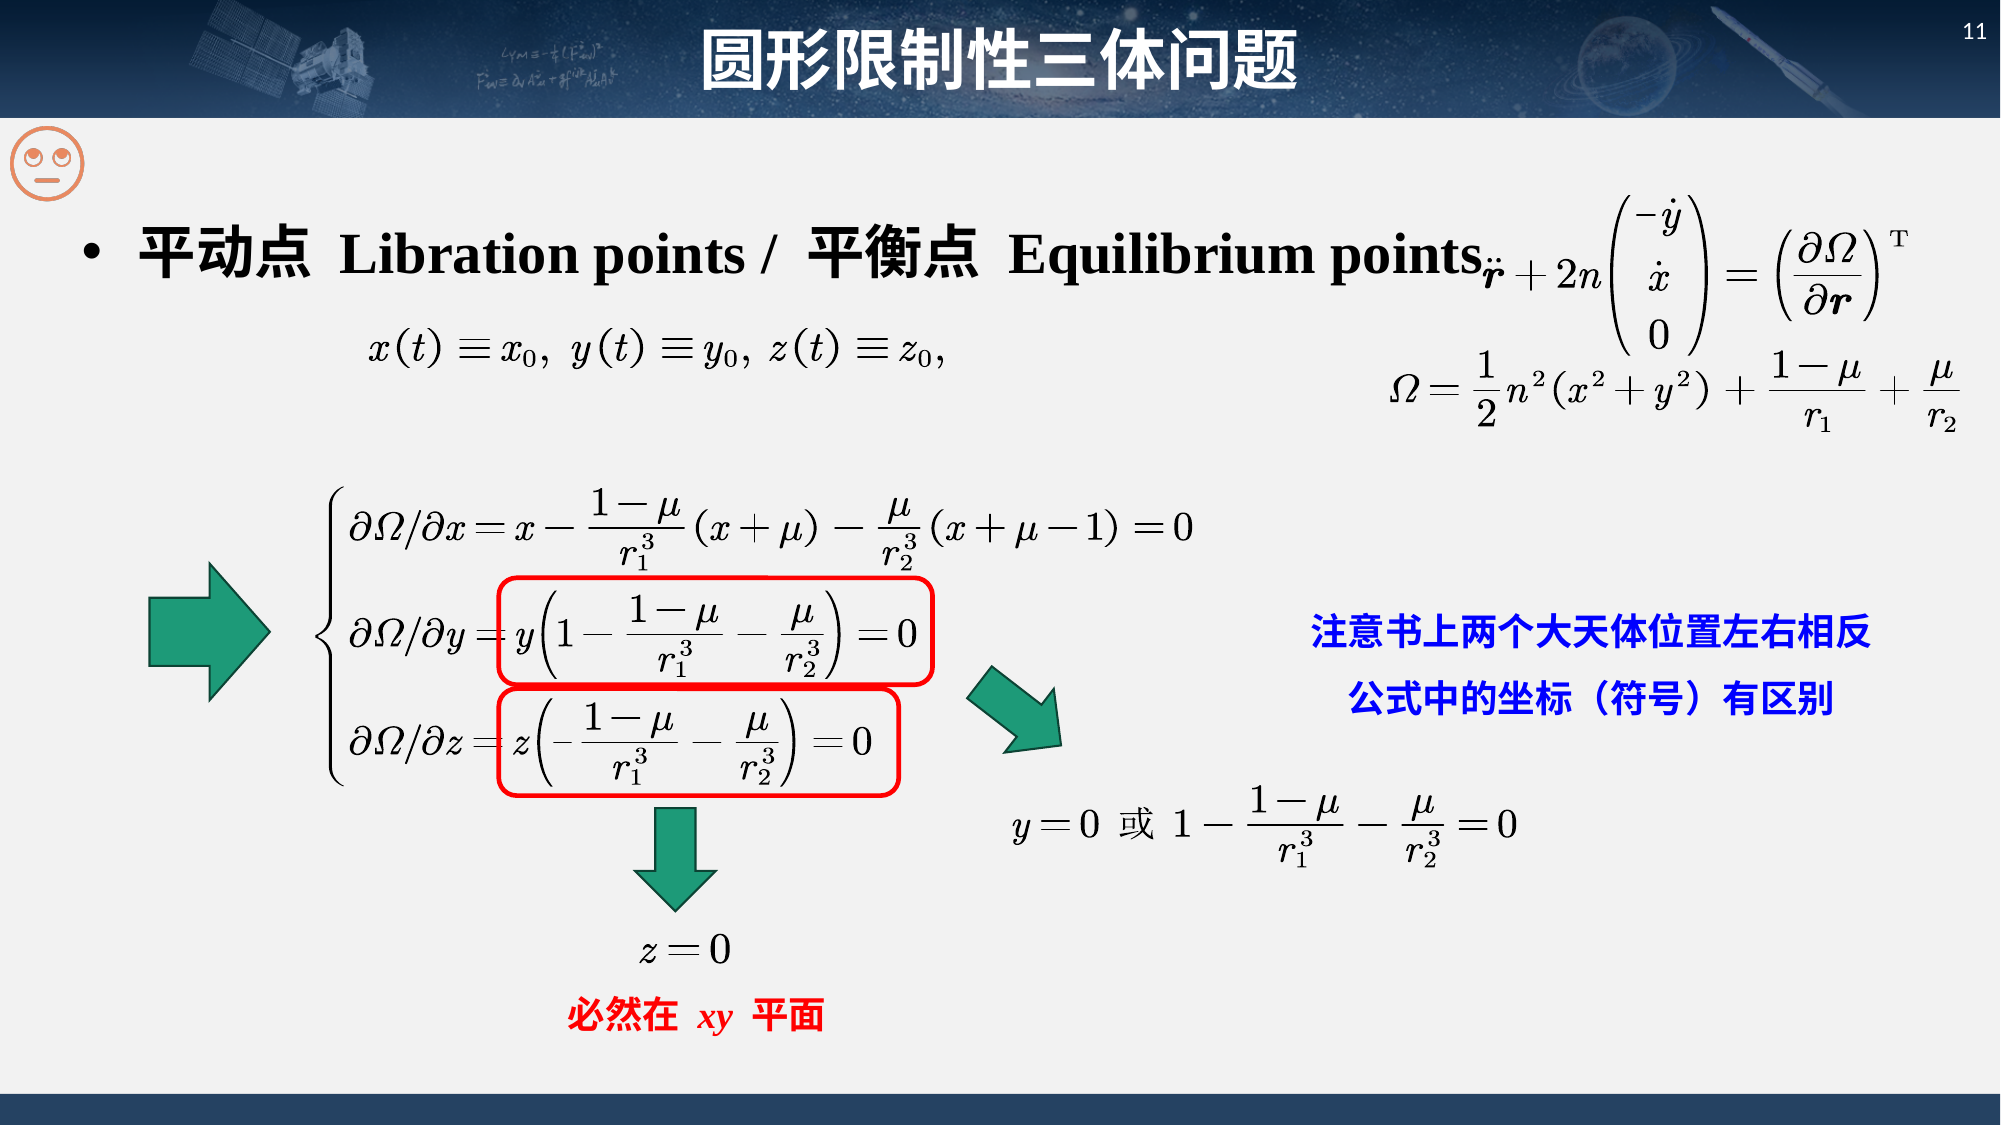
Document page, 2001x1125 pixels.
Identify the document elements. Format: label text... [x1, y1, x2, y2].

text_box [364, 317, 965, 383]
picture [0, 0, 2001, 211]
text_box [1386, 338, 1969, 447]
text_box [148, 560, 272, 703]
text_box 平动点 Libration points / 平衡点 Equilibrium points [66, 172, 1933, 503]
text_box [1008, 773, 1525, 882]
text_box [635, 921, 739, 984]
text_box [1478, 184, 1916, 338]
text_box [311, 475, 1204, 802]
text_box 注意书上两个大天体位置左右相反 公式中的坐标（符号）有区别 [1266, 577, 1916, 728]
text_box [632, 807, 719, 913]
text_box 必然在 xy 平面 [521, 983, 873, 1043]
text_box 圆形限制性三体问题 [0, 0, 2000, 117]
